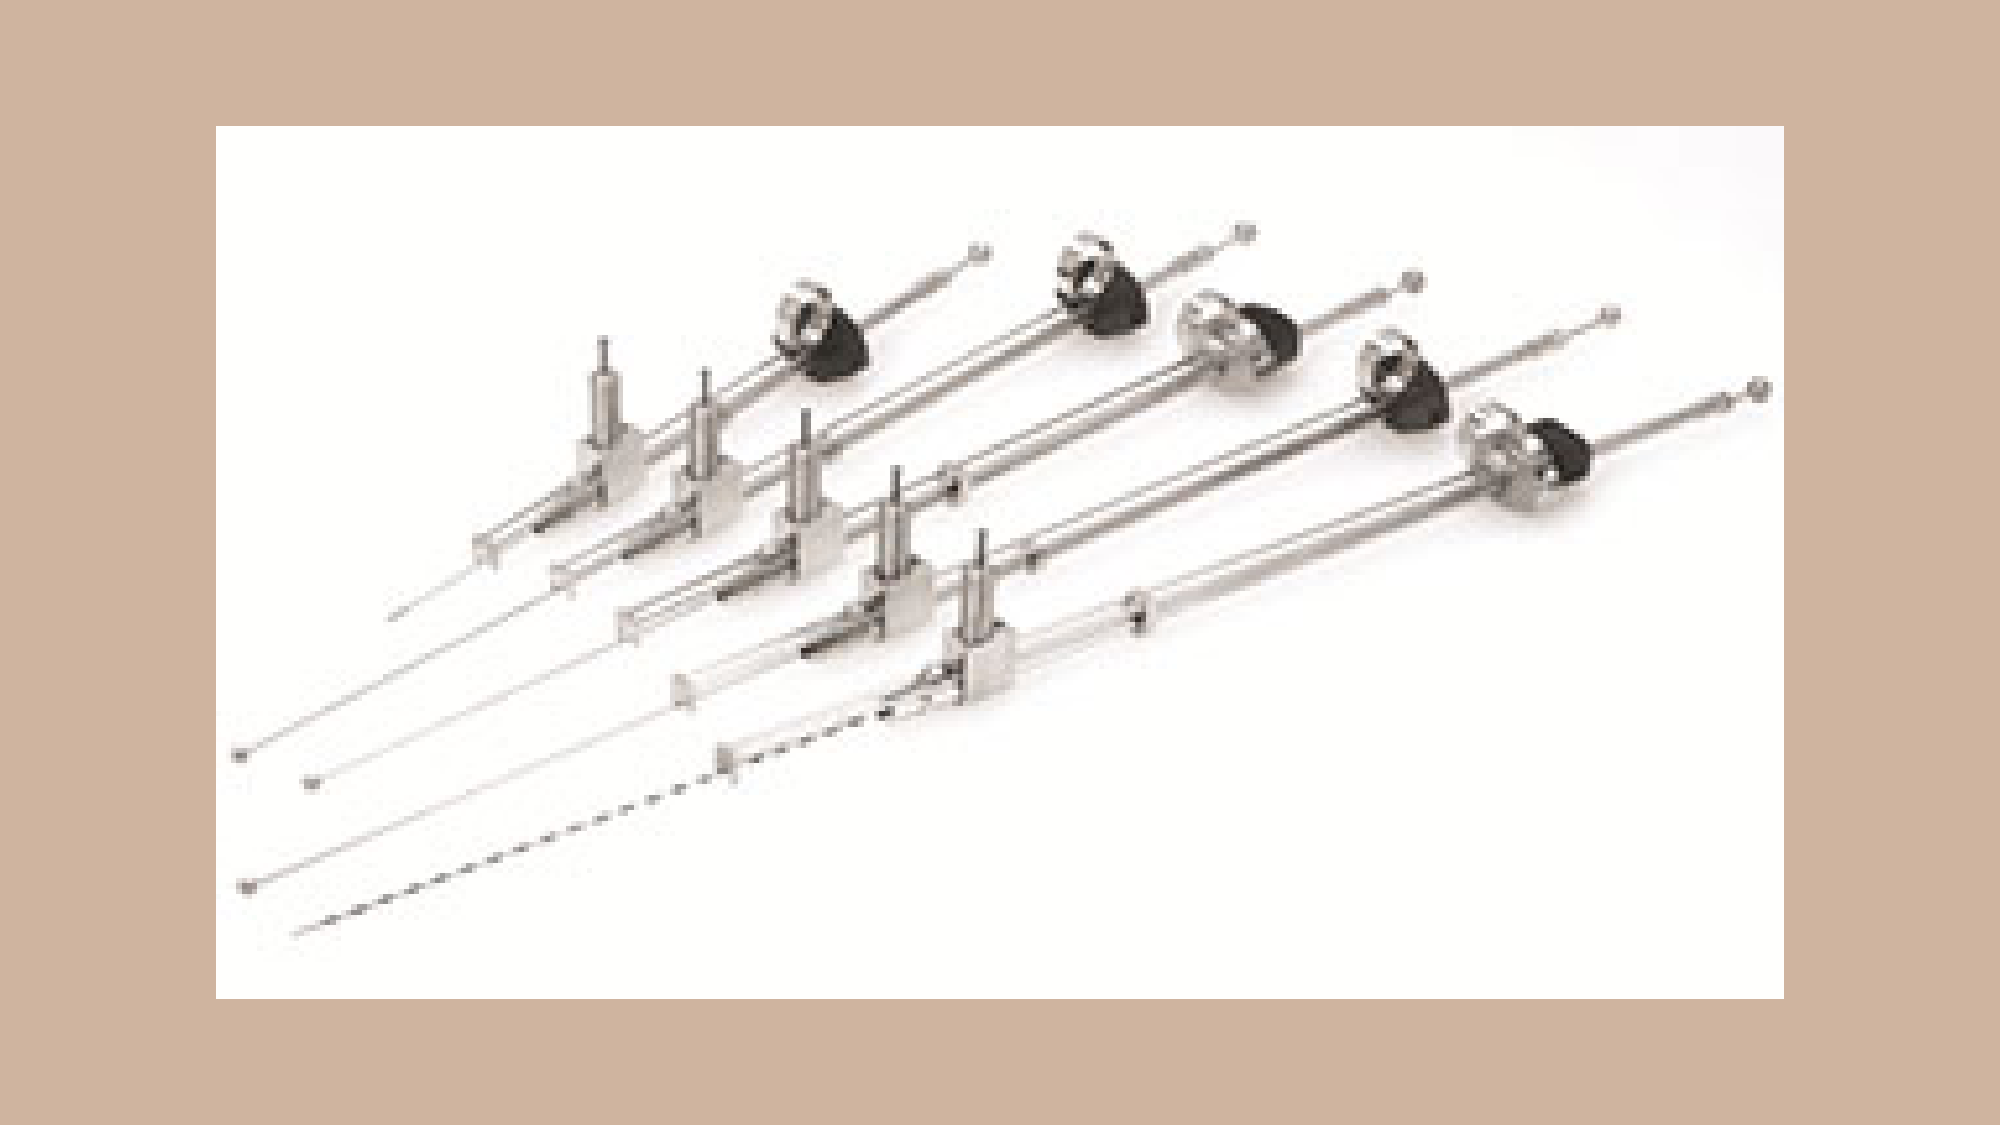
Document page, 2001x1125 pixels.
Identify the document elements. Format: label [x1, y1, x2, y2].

picture [216, 126, 1784, 999]
